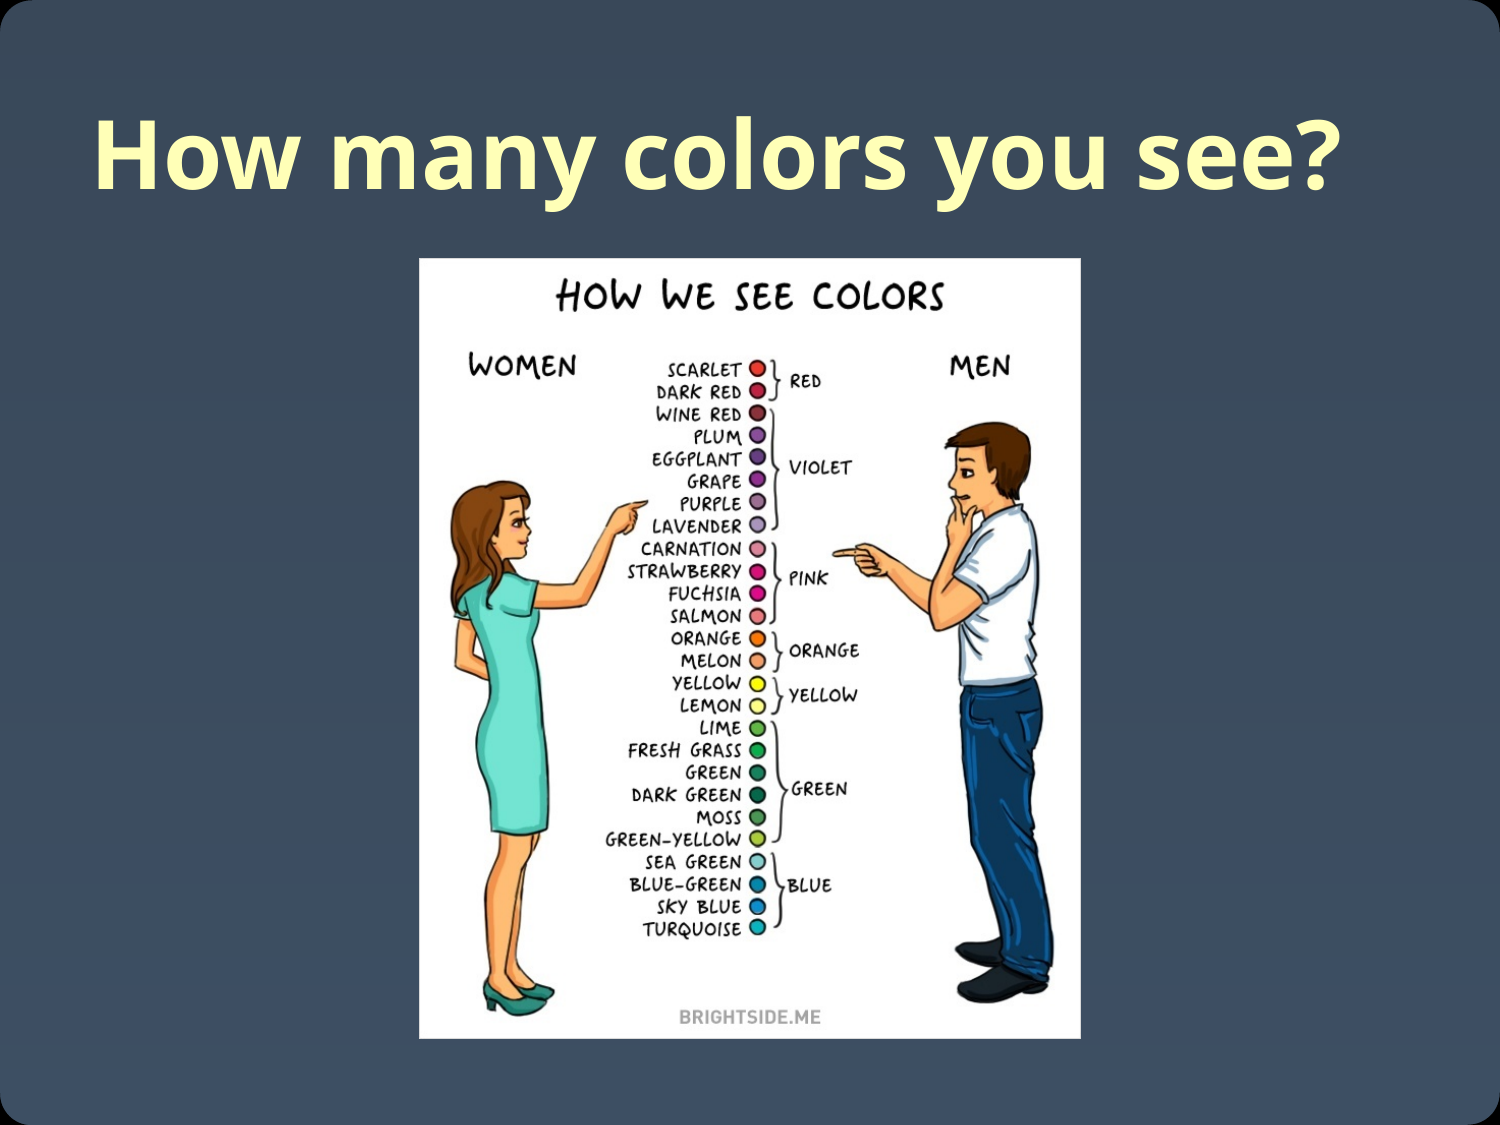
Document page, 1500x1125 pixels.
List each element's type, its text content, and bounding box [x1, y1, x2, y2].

title How many colors you see? [75, 86, 1451, 255]
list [419, 257, 1081, 1039]
